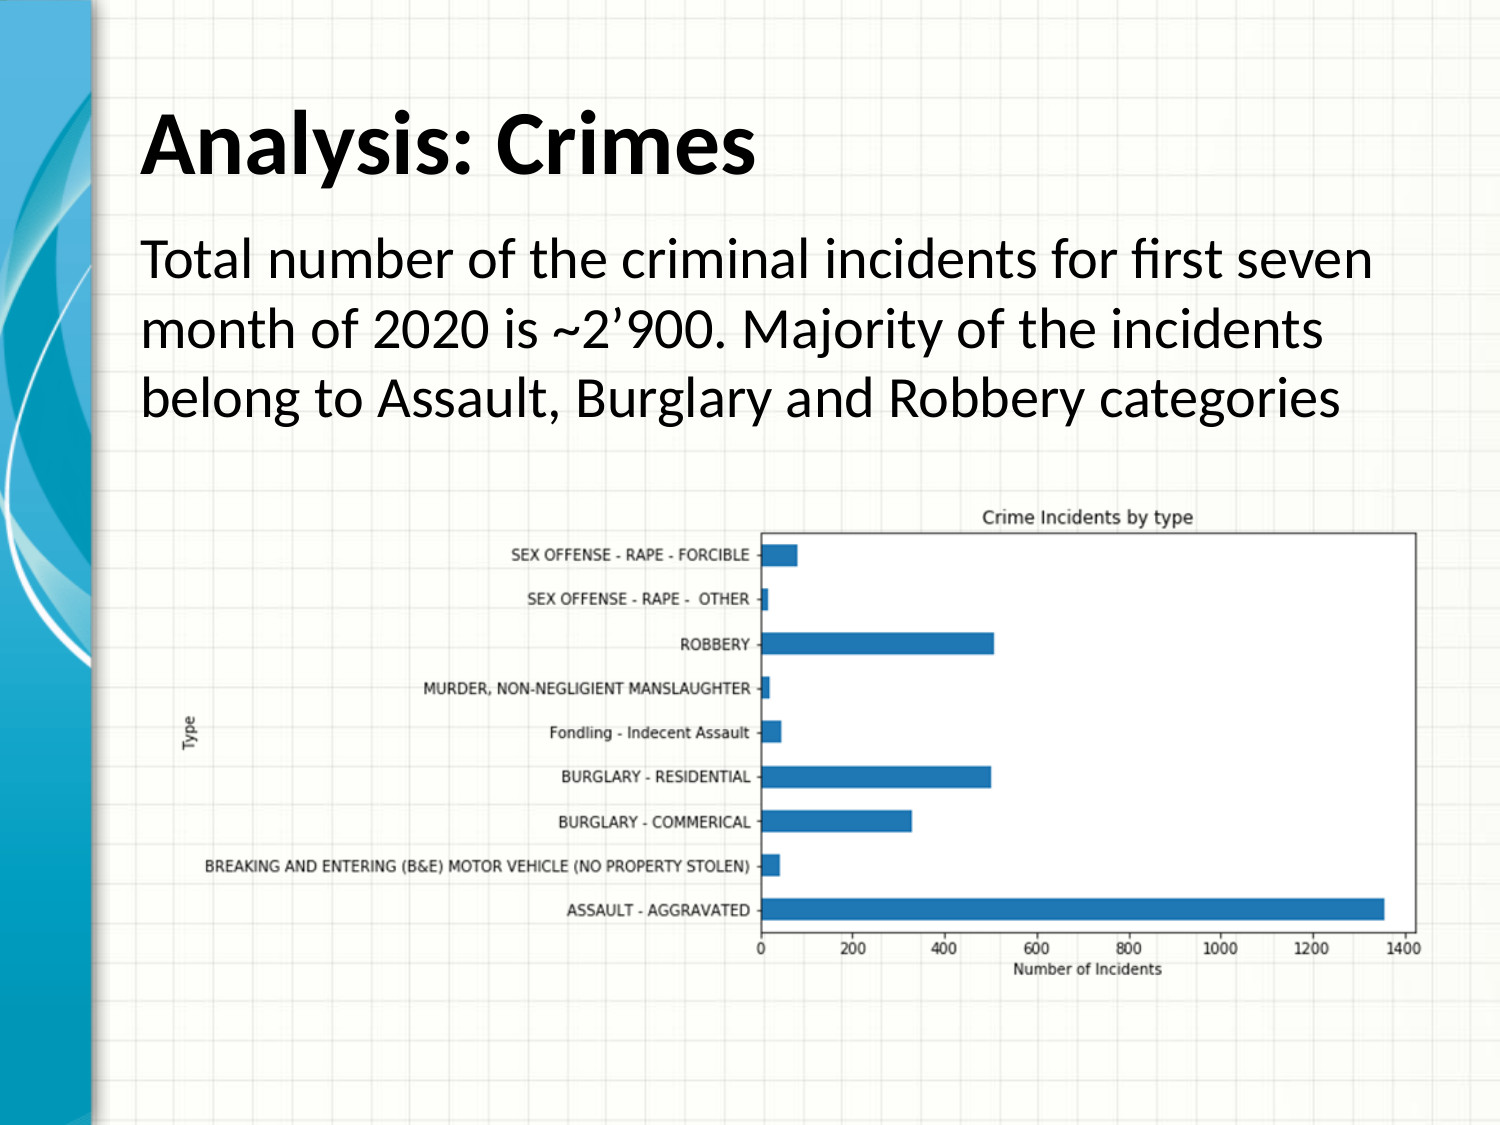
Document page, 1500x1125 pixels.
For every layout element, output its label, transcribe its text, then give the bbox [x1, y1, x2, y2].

picture [0, 0, 1500, 1125]
list Total number of the criminal incidents for first seven month of 2020 is ~2’900. Majority of the incidents belong to Assault, Burglary and Robbery categories [125, 212, 1450, 918]
title Analysis: Crimes [125, 44, 1450, 212]
